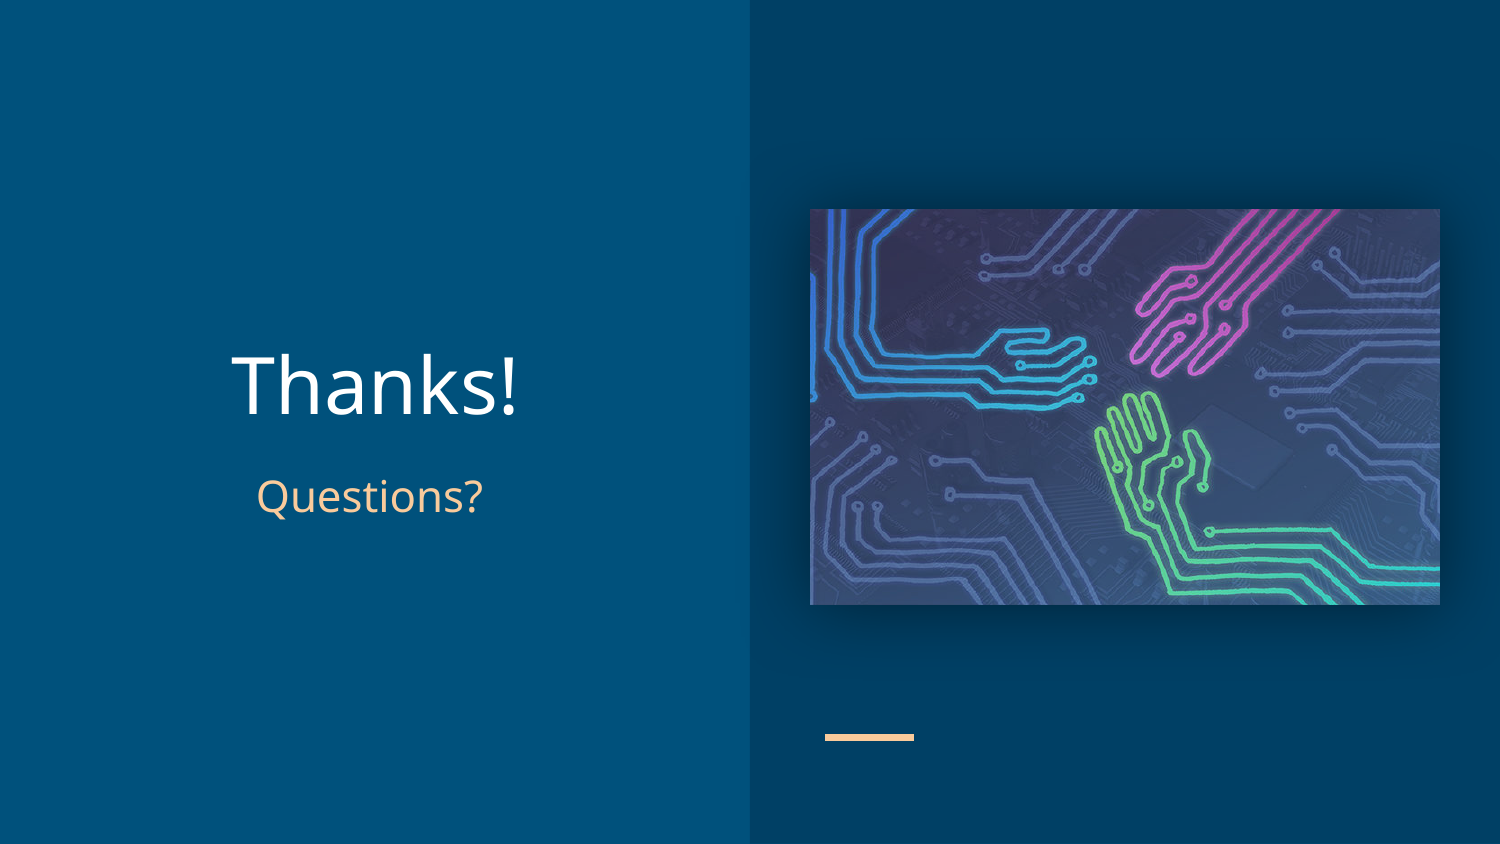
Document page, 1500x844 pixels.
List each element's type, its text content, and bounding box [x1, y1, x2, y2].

subtitle Questions? [43, 454, 708, 675]
picture [809, 209, 1440, 605]
title Thanks! [43, 198, 708, 446]
